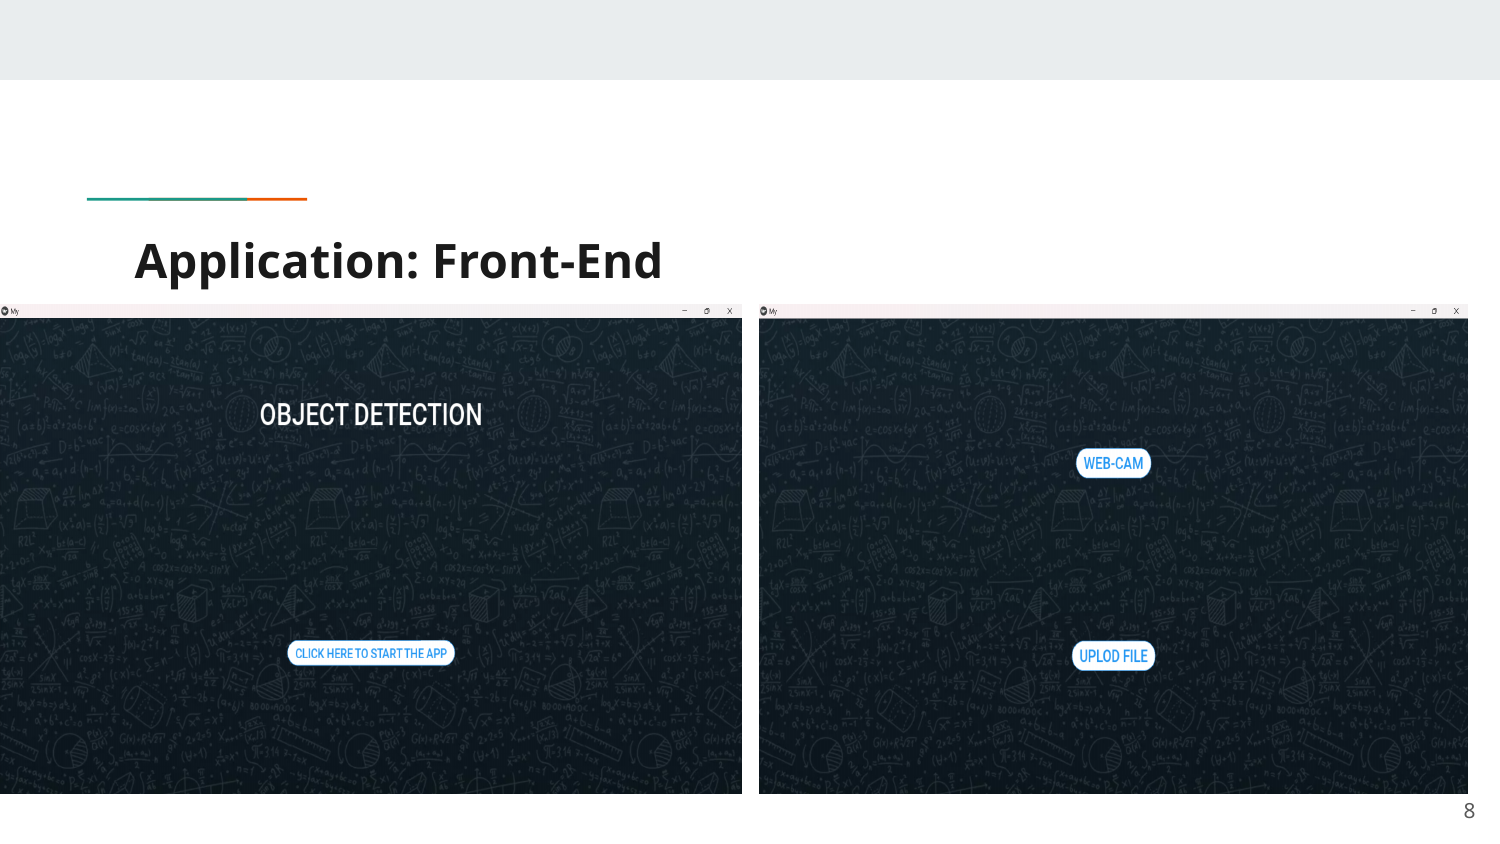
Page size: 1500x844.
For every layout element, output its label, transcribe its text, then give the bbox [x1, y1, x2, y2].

picture [0, 303, 742, 794]
slide_number ‹#› [1400, 779, 1491, 844]
picture [758, 303, 1468, 794]
title Application: Front-End [119, 216, 1381, 305]
